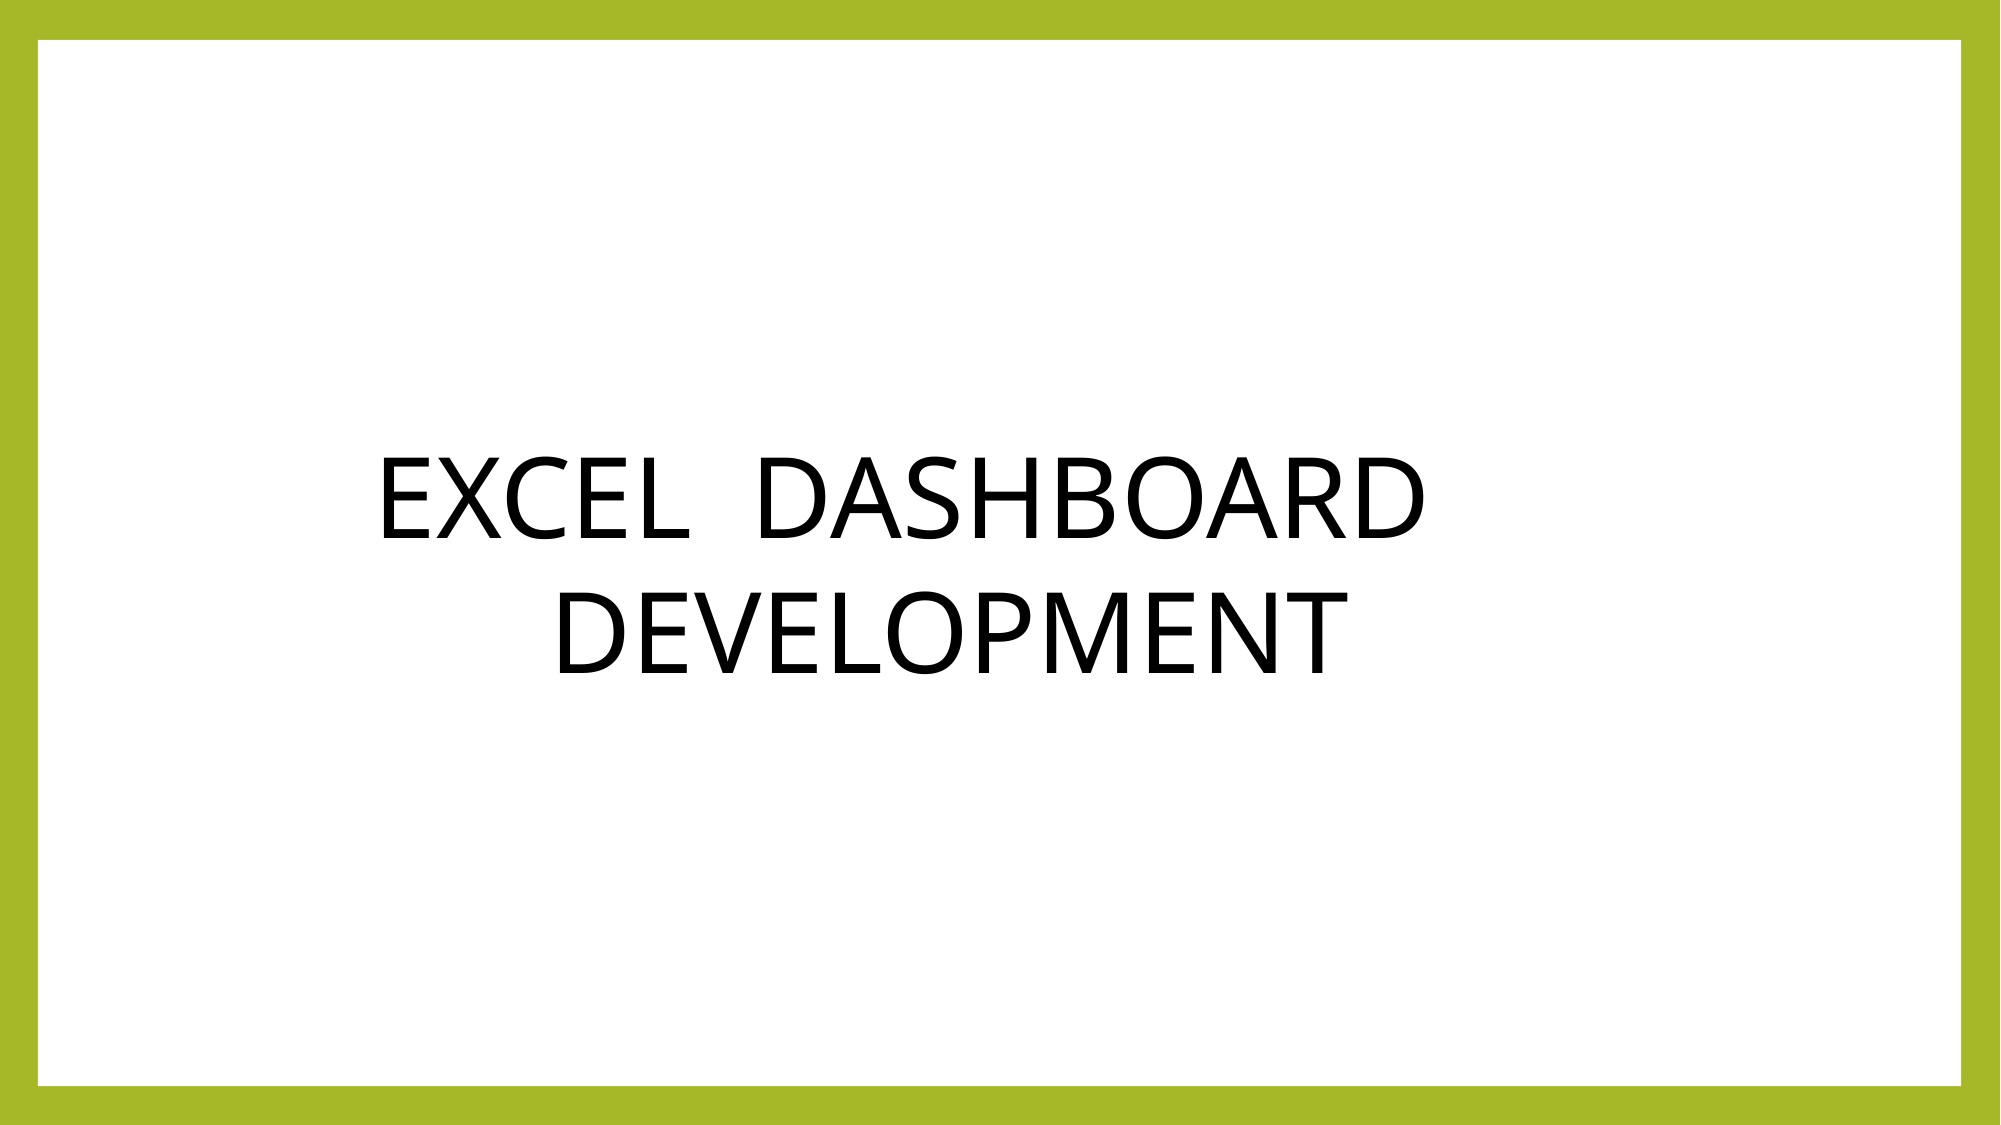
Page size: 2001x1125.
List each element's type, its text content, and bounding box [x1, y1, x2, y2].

text_box EXCEL DASHBOARD DEVELOPMENT [358, 418, 1641, 704]
